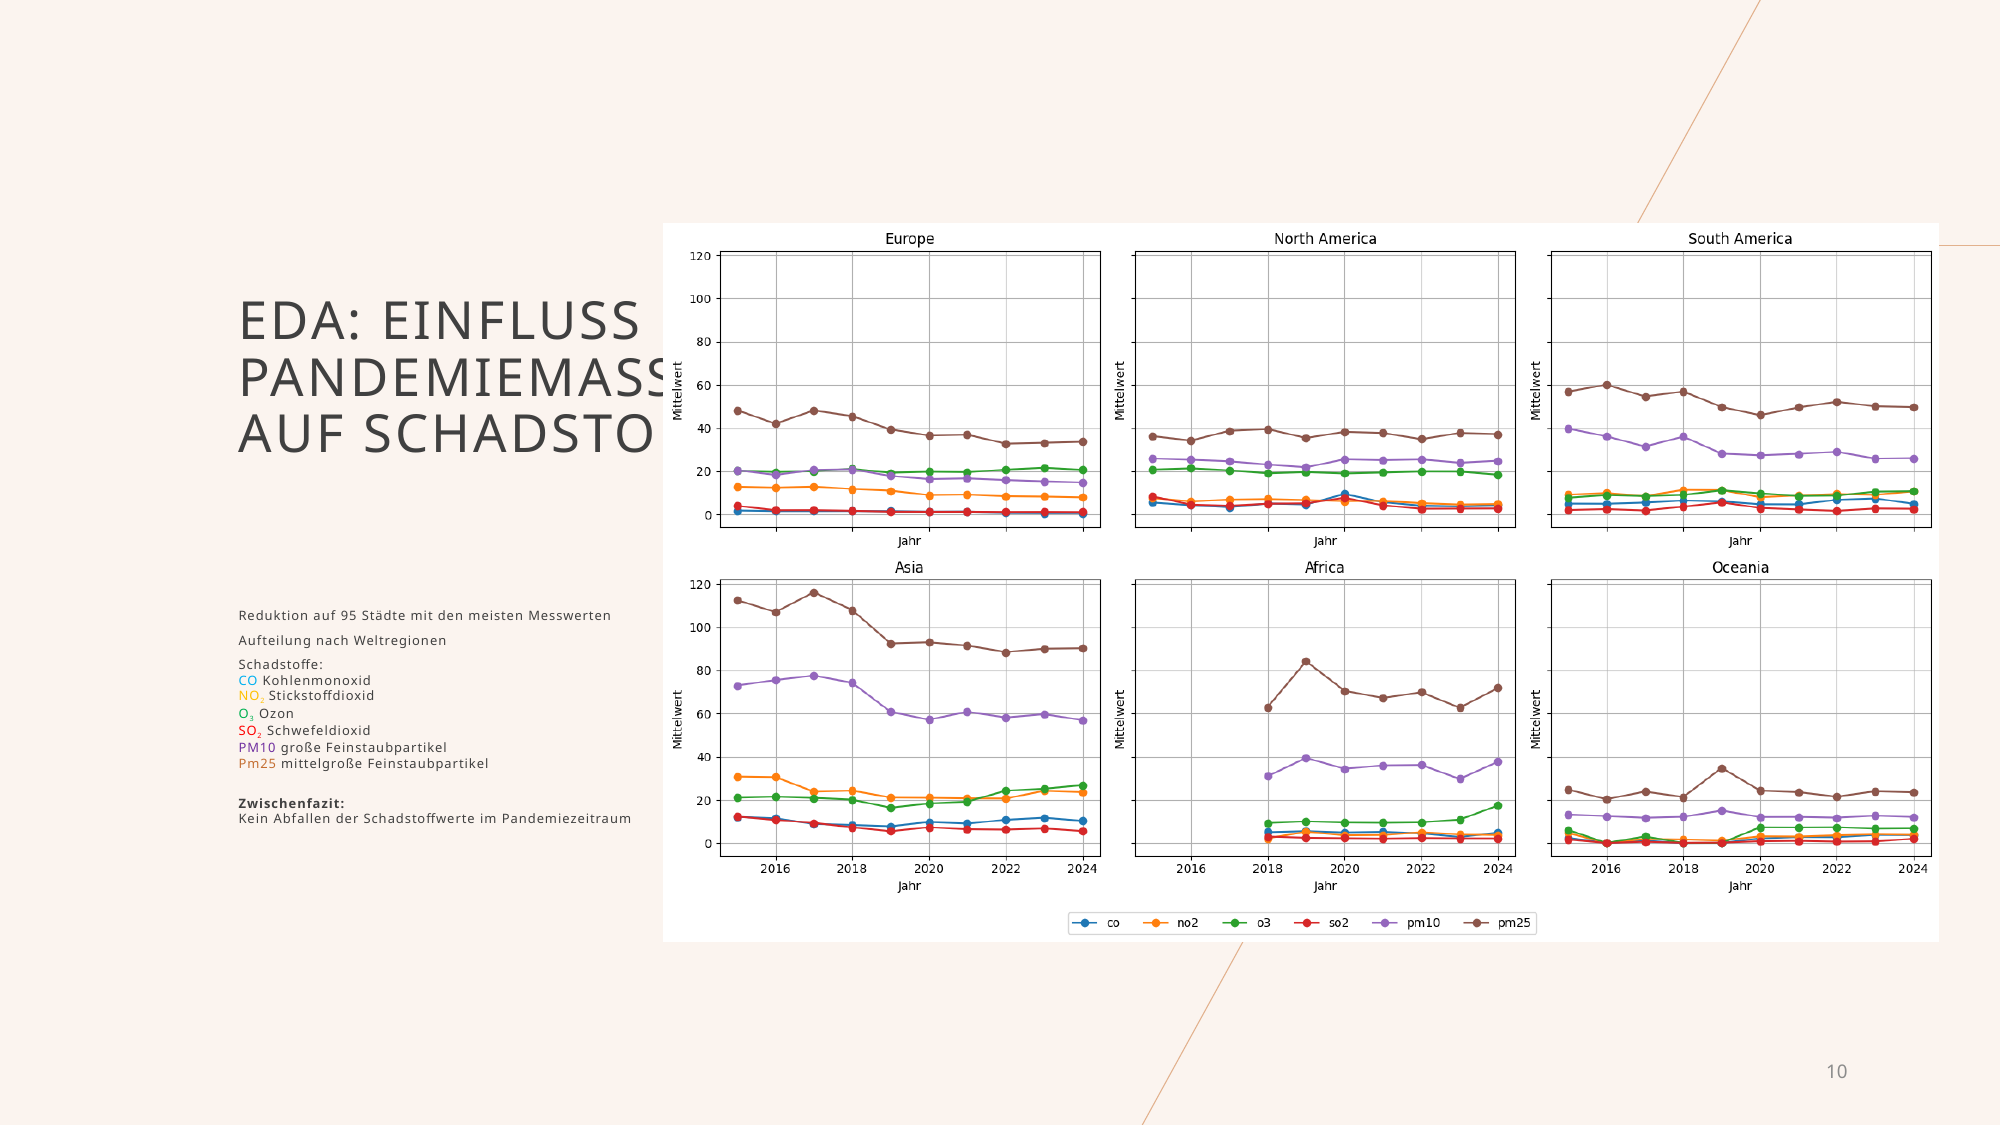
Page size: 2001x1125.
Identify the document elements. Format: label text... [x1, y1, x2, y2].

title EDA: Einfluss der Pandemiemassnahmen auf Schadstoffbelastung [223, 274, 663, 472]
list Reduktion auf 95 Städte mit den meisten Messwerten Aufteilung nach Weltregionen Schadstoffe: CO Kohlenmonoxid NO2 Stickstoffdioxid O3 Ozon SO2 Schwefeldioxid PM10 große Feinstaubpartikel Pm25 mittelgroße Feinstaubpartikel Zwischenfazit: Kein Abfallen der Schadstoffwerte im Pandemiezeitraum [223, 600, 663, 851]
slide_number 10 [1412, 1042, 1863, 1103]
picture [663, 223, 1939, 942]
